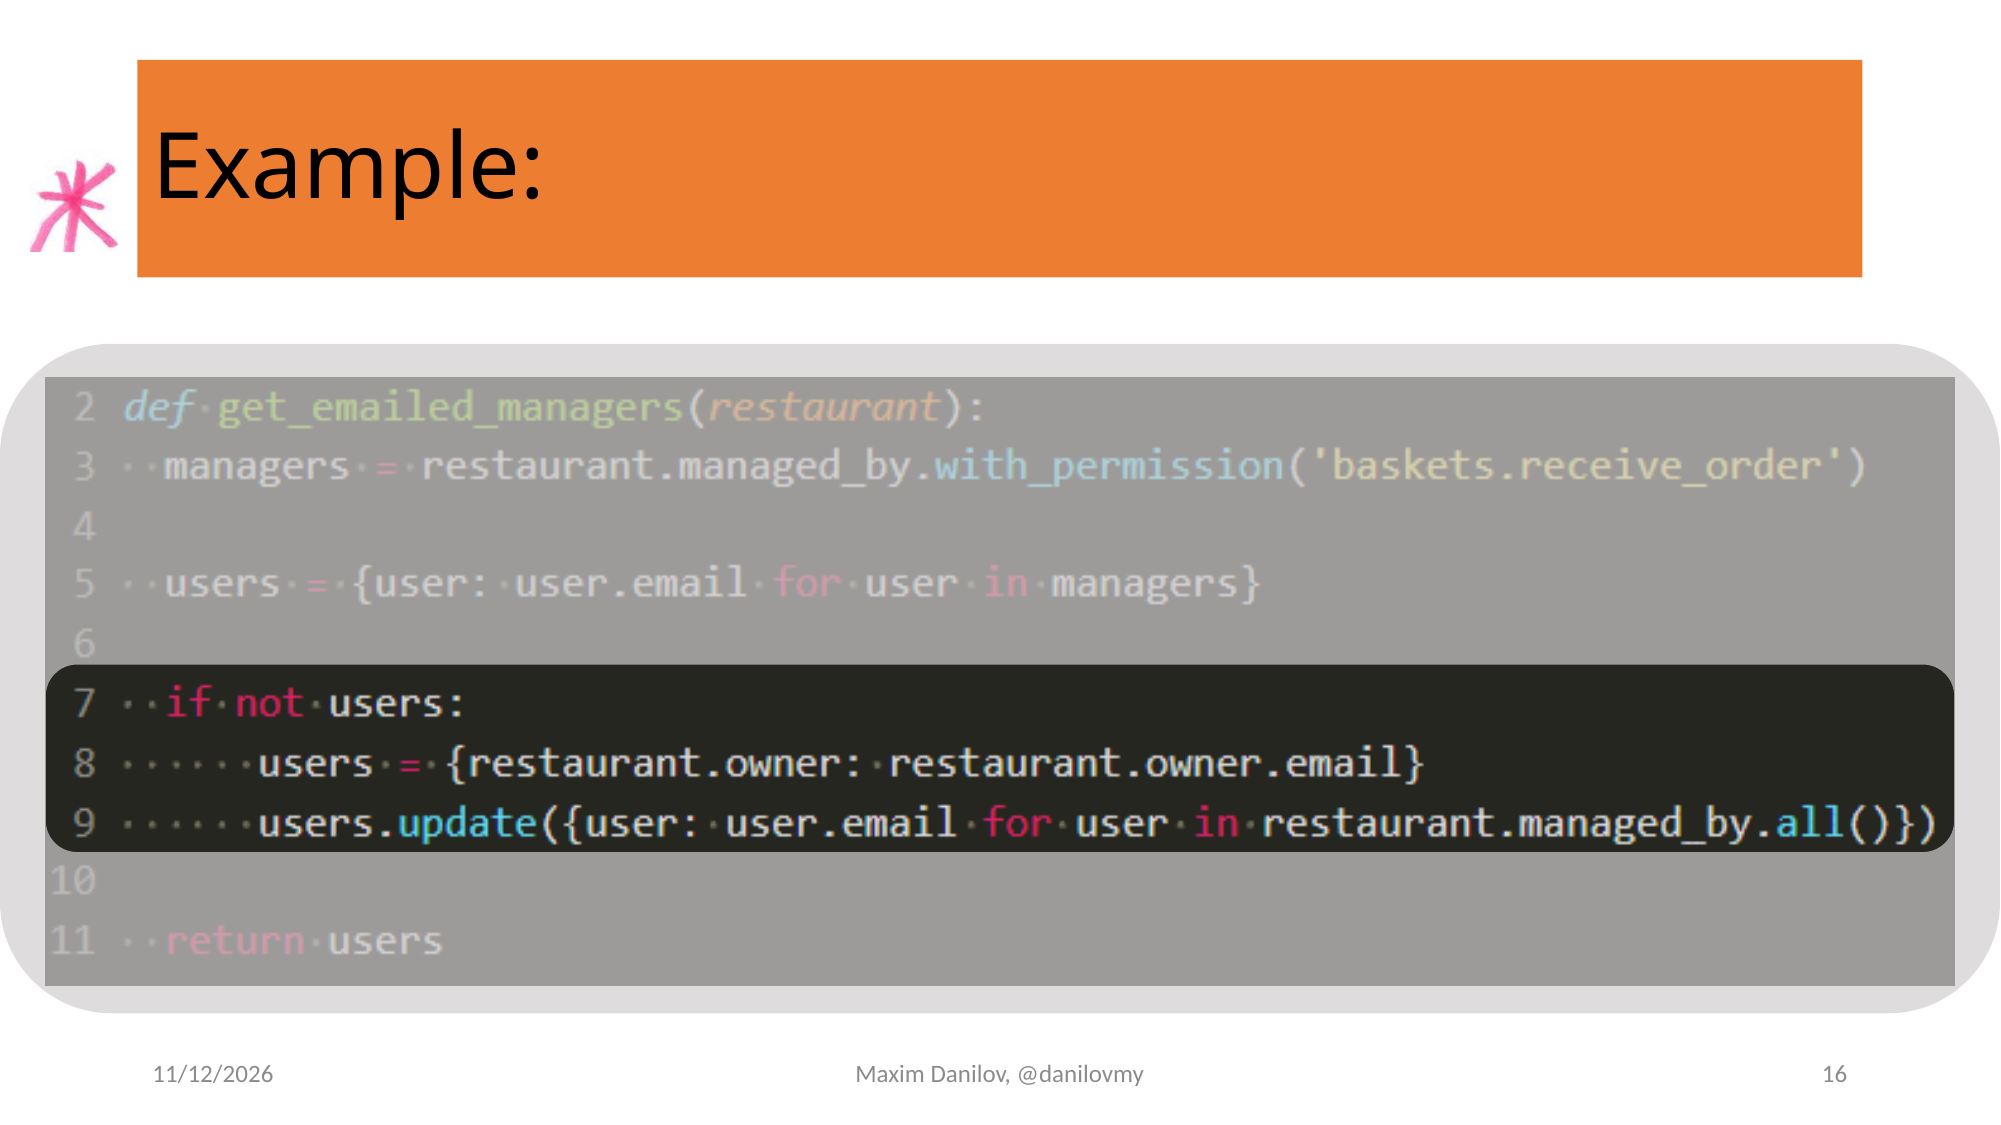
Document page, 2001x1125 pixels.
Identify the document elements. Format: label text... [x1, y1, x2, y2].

slide_number 16 [1412, 1042, 1863, 1103]
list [30, 85, 118, 252]
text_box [45, 377, 1955, 986]
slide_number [137, 1042, 588, 1103]
title Example: [137, 59, 1863, 278]
text_box [0, 342, 2000, 1015]
footer Maxim Danilov, @danilovmy [662, 1042, 1338, 1103]
